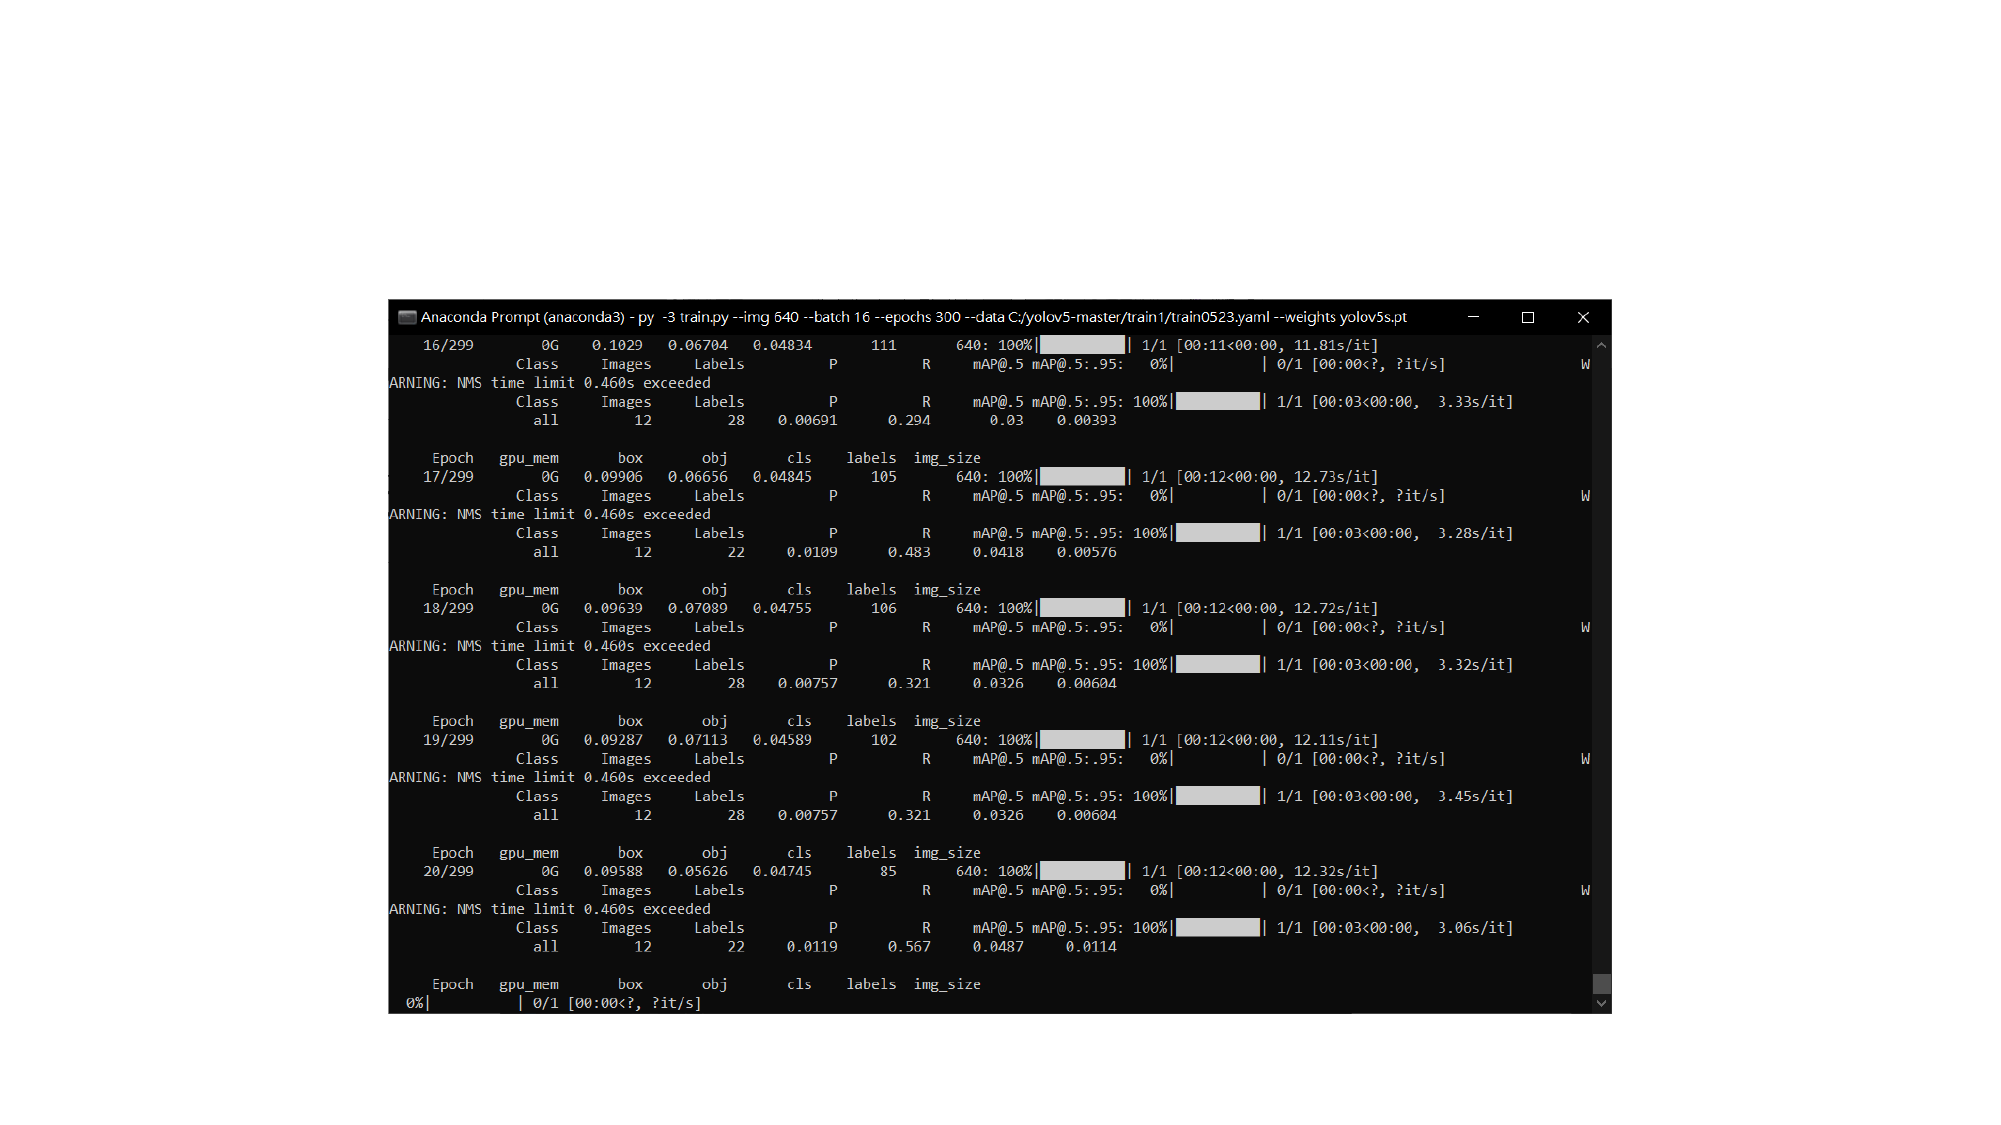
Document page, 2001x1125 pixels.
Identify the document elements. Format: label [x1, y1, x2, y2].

list [388, 299, 1611, 1014]
